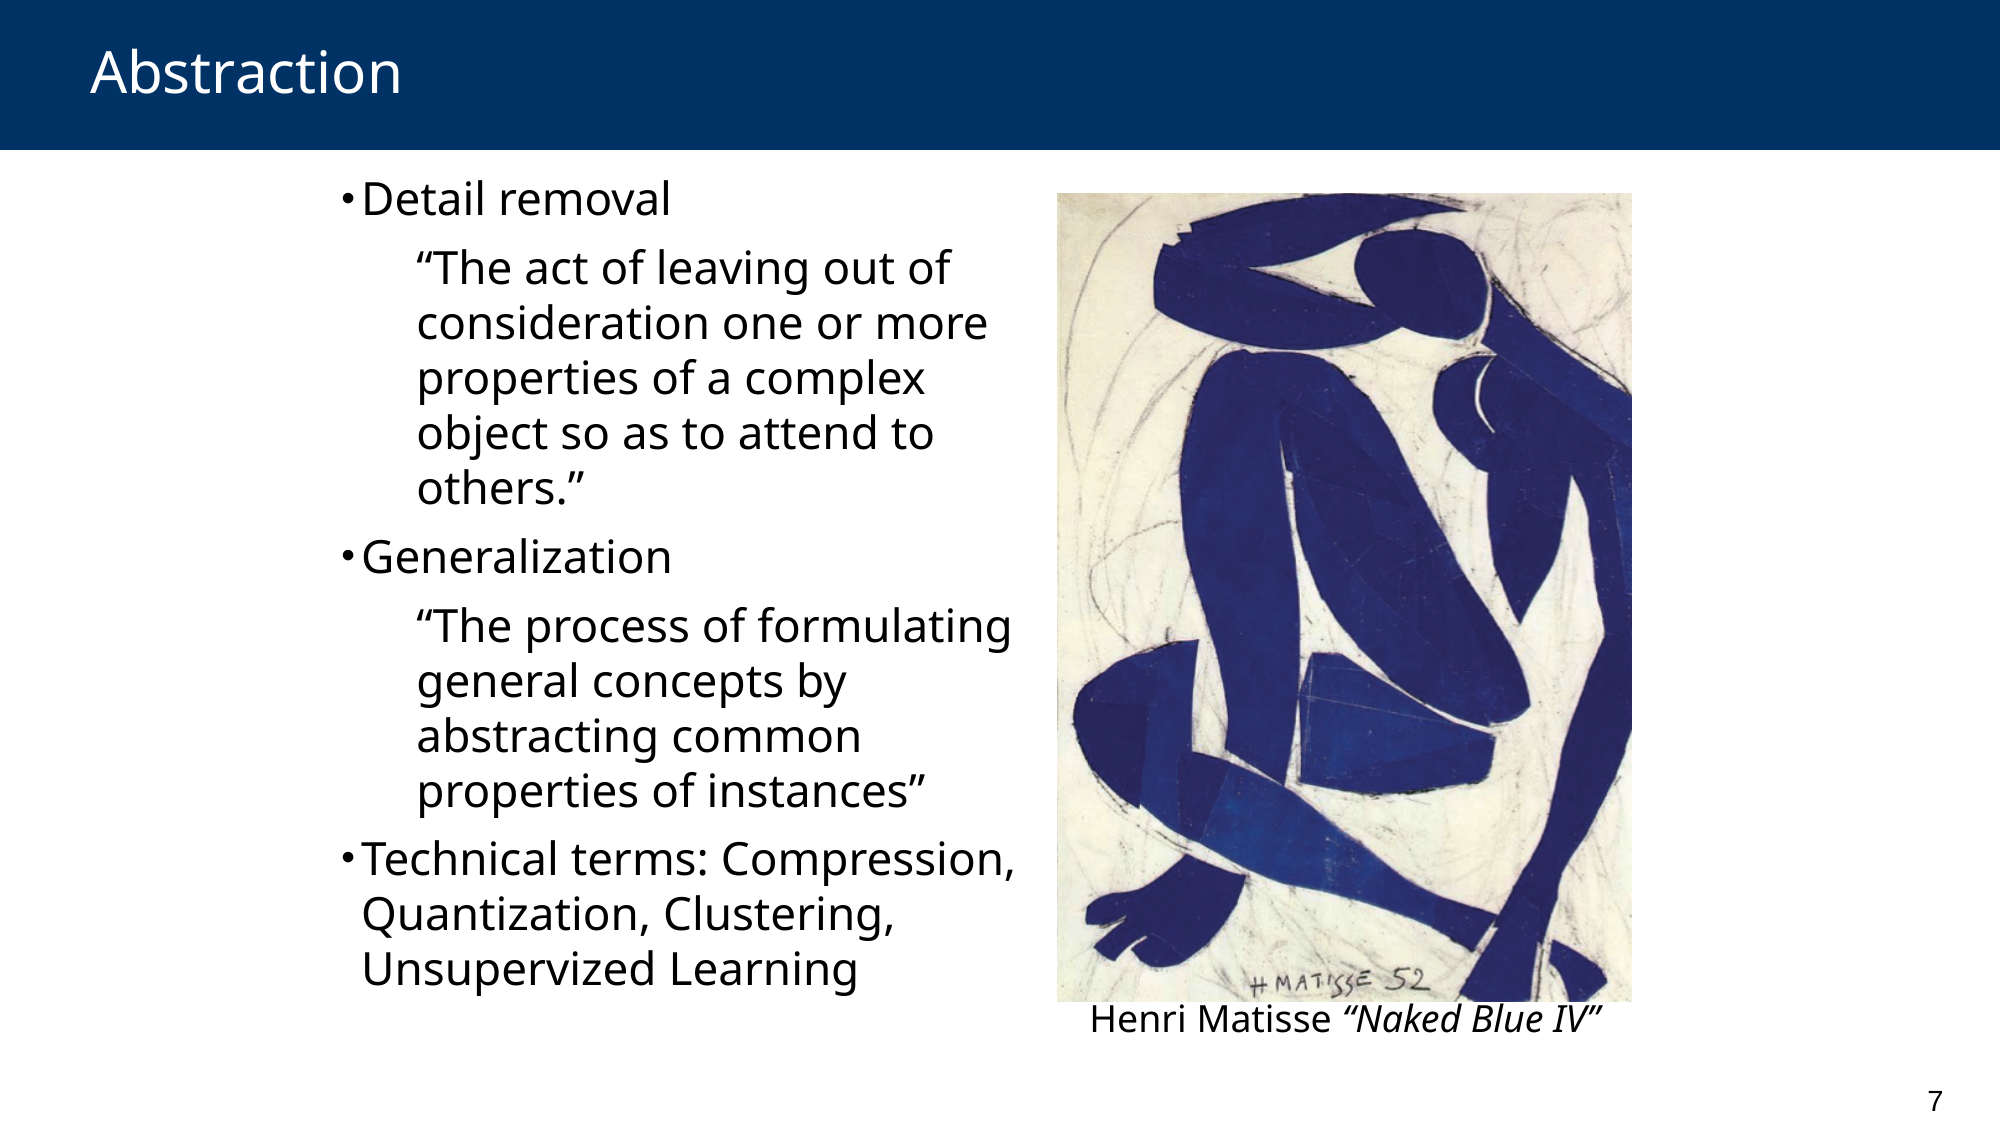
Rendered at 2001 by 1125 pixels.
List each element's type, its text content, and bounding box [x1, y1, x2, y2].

text_box Henri Matisse “Naked Blue IV” [1058, 1011, 1632, 1048]
slide_number 7 [1912, 1074, 2000, 1125]
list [1037, 193, 1653, 1002]
title Abstraction [0, 0, 2000, 152]
list Detail removal “The act of leaving out of consideration one or more properties of a complex object so as to attend to others.” Generalization “The process of formulating general concepts by abstracting common properties of instances” Technical terms: Compression, Quantization, Clustering, Unsupervized Learning [326, 162, 1058, 1033]
